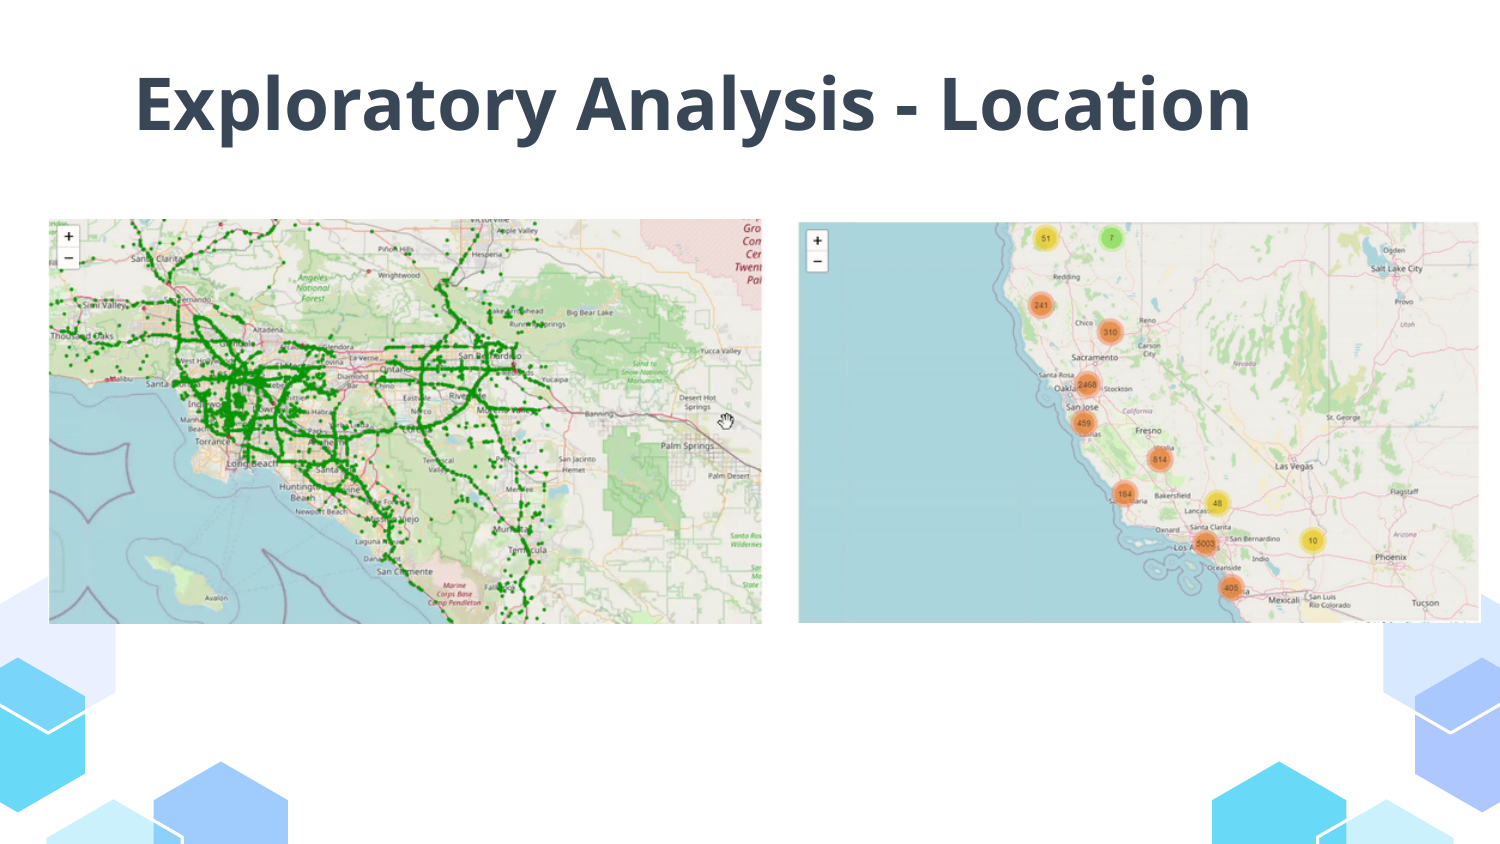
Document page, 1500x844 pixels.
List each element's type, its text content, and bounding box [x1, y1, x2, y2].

picture [796, 220, 1481, 624]
picture [48, 219, 767, 625]
title Exploratory Analysis - Location [118, 42, 1382, 137]
